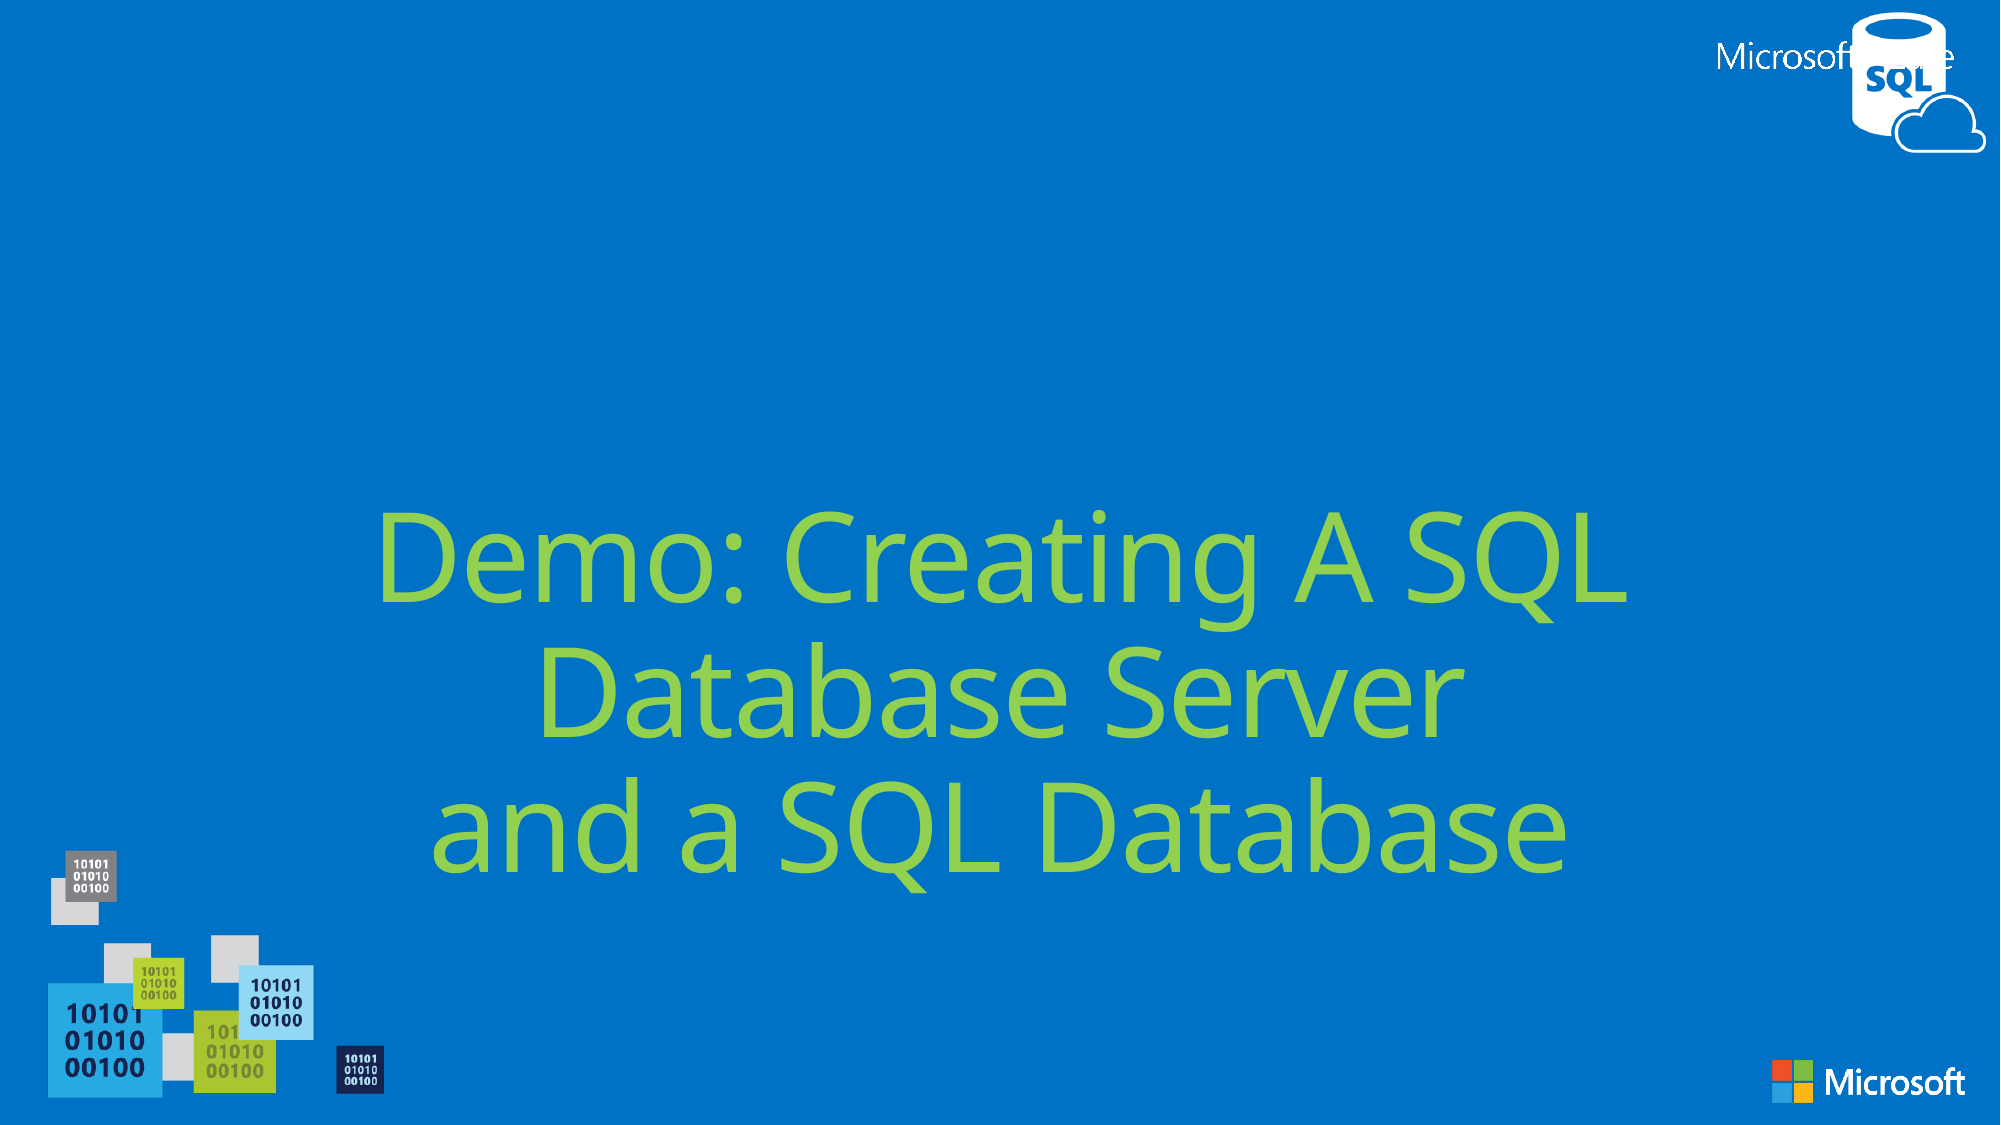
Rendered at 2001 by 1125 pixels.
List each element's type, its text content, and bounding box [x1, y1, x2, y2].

picture [17, 808, 463, 1125]
picture [1699, 11, 1986, 154]
title Demo: Creating A SQL Database Server and a SQL Database [172, 487, 1828, 638]
picture [1772, 1060, 1965, 1103]
